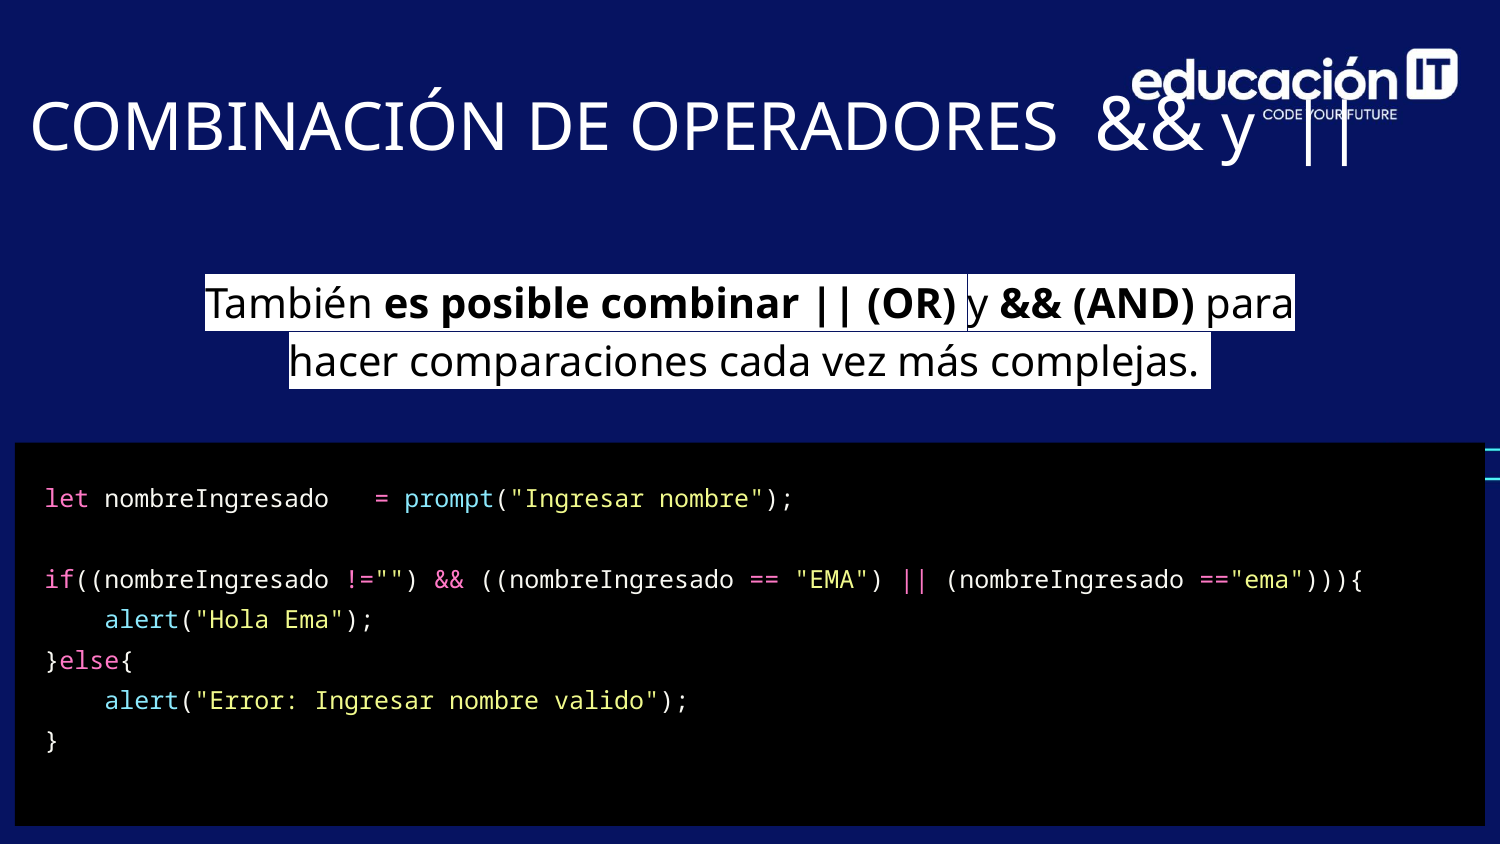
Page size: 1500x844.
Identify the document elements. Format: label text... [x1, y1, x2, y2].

picture [0, 0, 1500, 844]
text_box let nombreIngresado = prompt("Ingresar nombre"); if((nombreIngresado !="") && ((nombreIngresado == "EMA") || (nombreIngresado =="ema"))){ alert("Hola Ema"); }else{ alert("Error: Ingresar nombre valido"); } [14, 442, 1485, 826]
text_box También es posible combinar || (OR) y && (AND) para hacer comparaciones cada vez más complejas. [167, 254, 1333, 400]
text_box COMBINACIÓN DE OPERADORES && y || [14, 60, 1385, 224]
